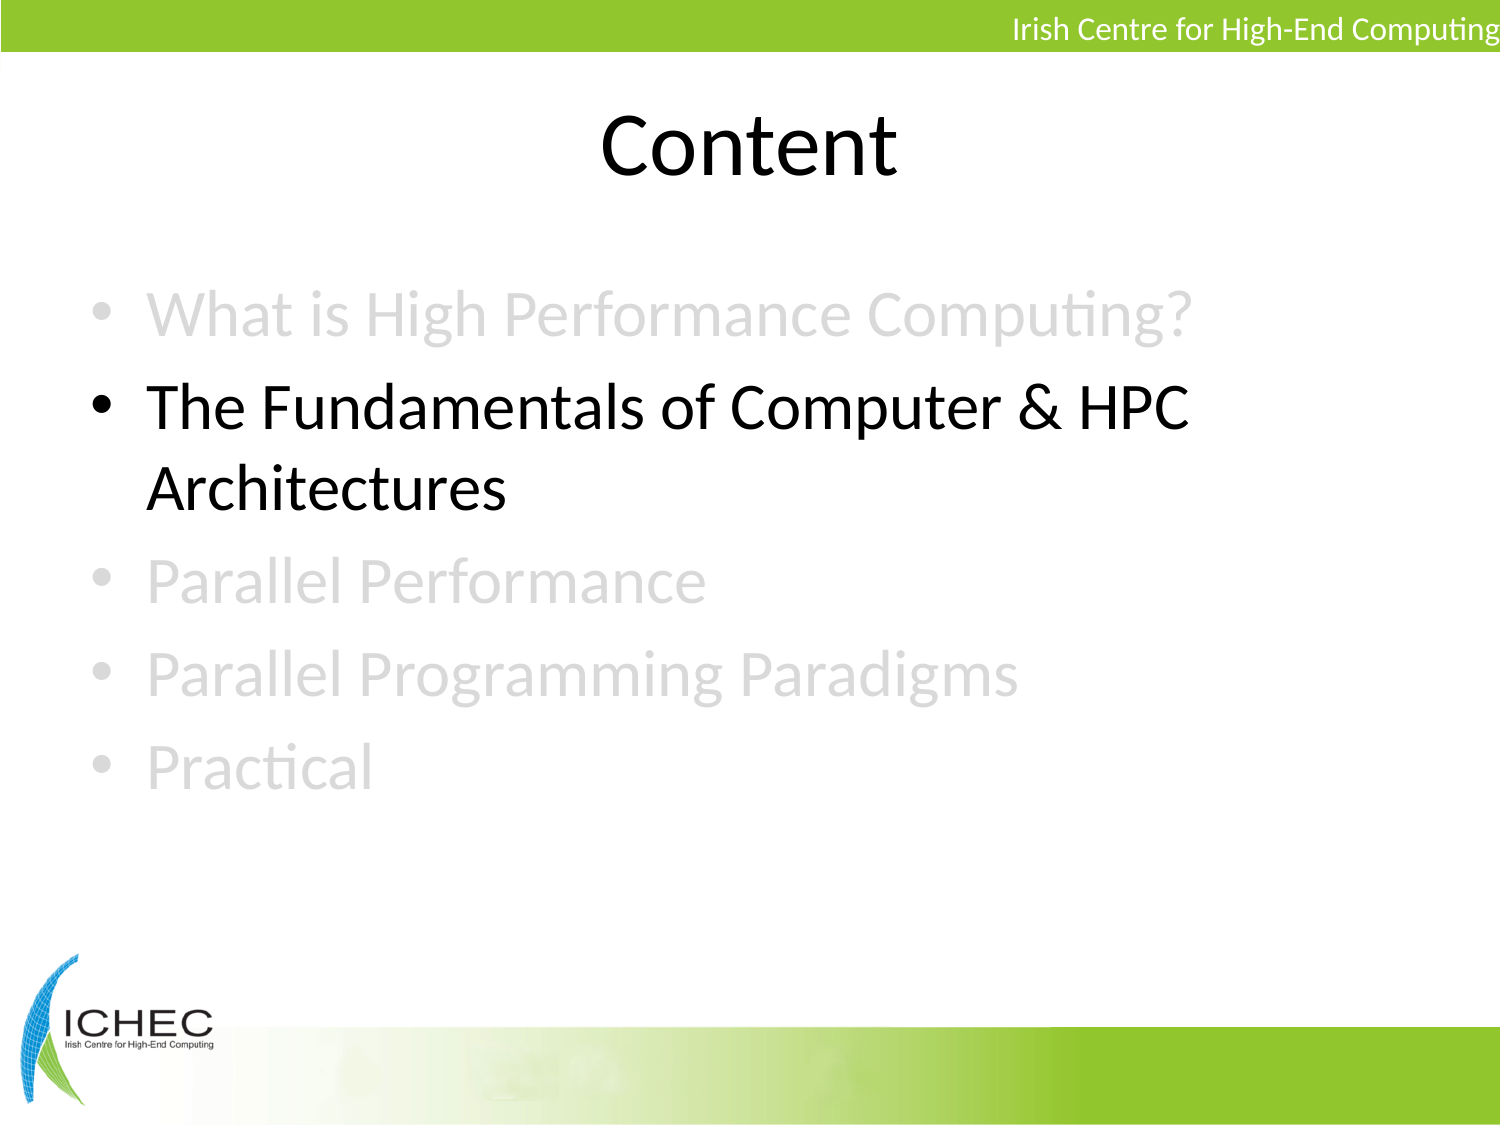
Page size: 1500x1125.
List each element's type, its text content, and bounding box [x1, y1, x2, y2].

list What is High Performance Computing? The Fundamentals of Computer & HPC Architectures Parallel Performance Parallel Programming Paradigms Practical [75, 262, 1425, 1005]
picture [0, 0, 1500, 1125]
title Content [75, 45, 1425, 233]
